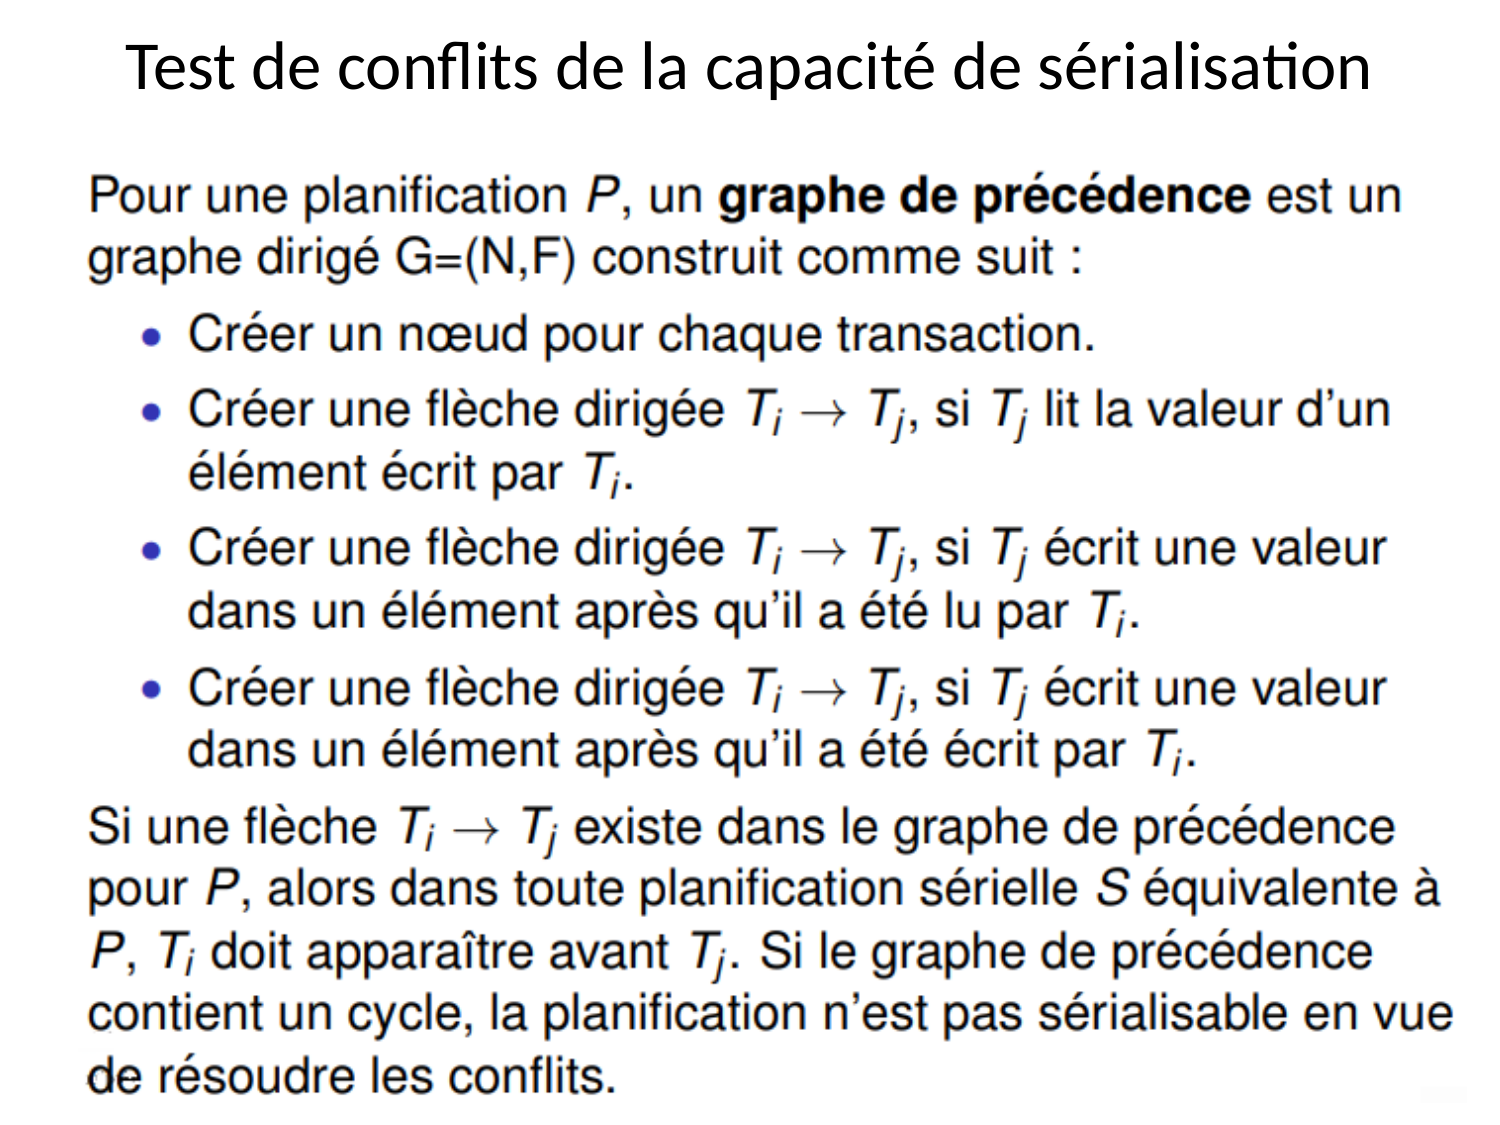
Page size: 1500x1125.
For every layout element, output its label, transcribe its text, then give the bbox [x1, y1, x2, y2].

picture [77, 159, 1467, 1103]
title Test de conflits de la capacité de sérialisation [103, 10, 1397, 126]
